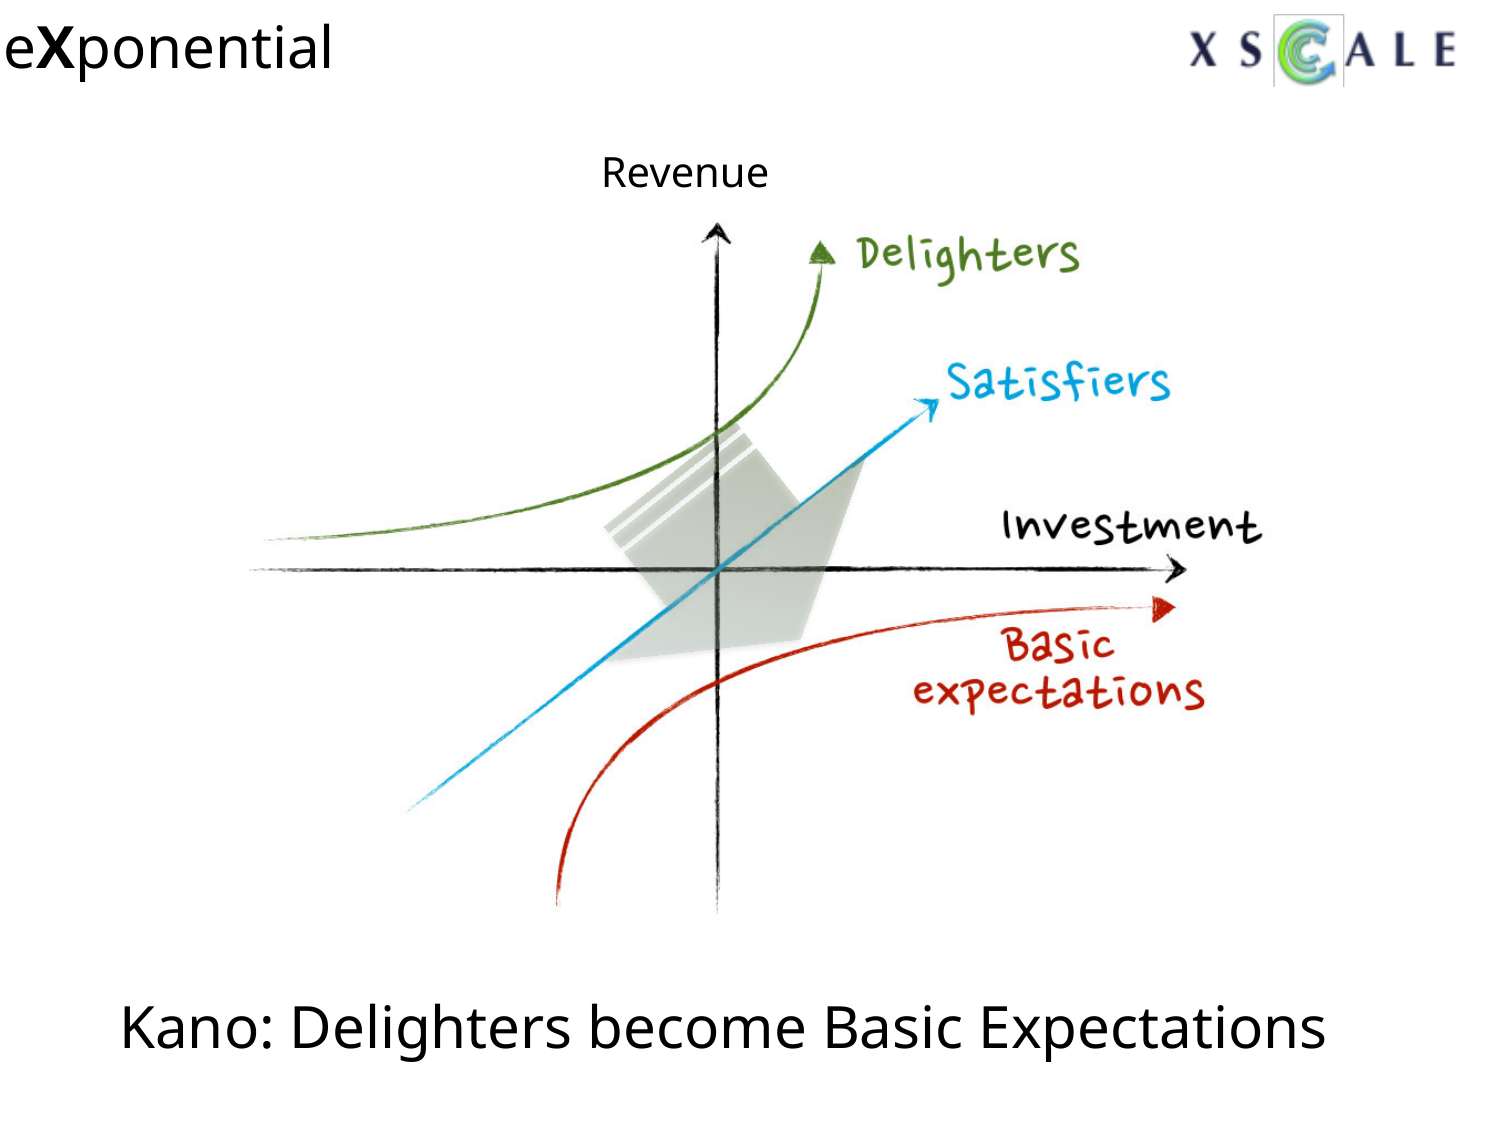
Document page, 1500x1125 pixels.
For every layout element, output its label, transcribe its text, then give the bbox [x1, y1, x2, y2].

text_box eXponential [0, 2, 350, 88]
picture [215, 123, 1285, 934]
text_box Kano: Delighters become Basic Expectations [104, 983, 1343, 1068]
picture [1169, 7, 1467, 87]
